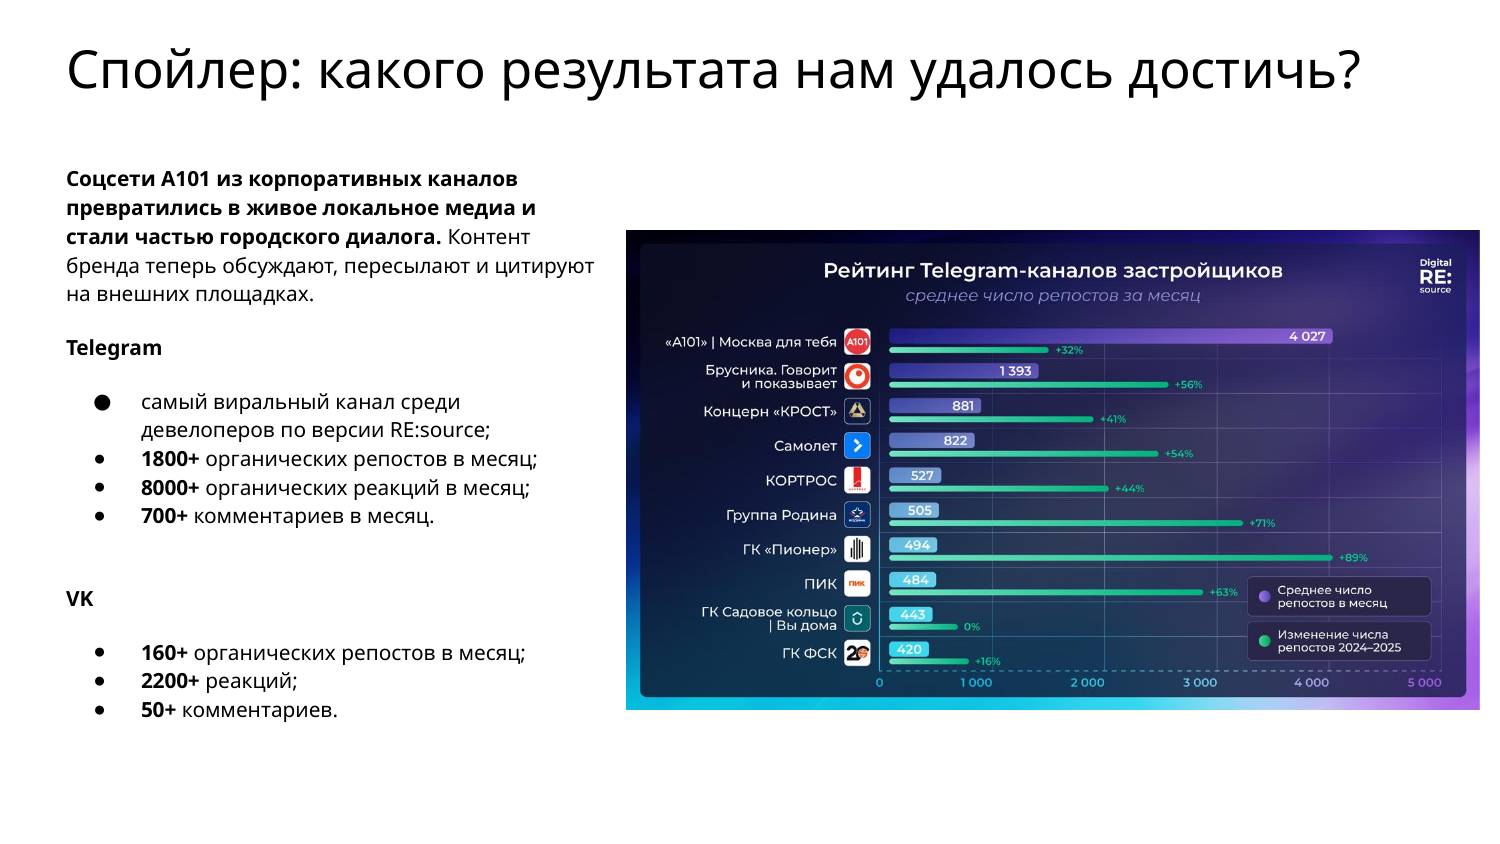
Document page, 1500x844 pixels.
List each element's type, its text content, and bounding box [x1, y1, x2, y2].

text_box Соцсети А101 из корпоративных каналов превратились в живое локальное медиа и стали частью городского диалога. Контент бренда теперь обсуждают, пересылают и цитируют на внешних площадках. Telegram самый виральный канал среди девелоперов по версии RE:source; 1800+ органических репостов в месяц; 8000+ органических реакций в месяц; 700+ комментариев в месяц. VK 160+ органических репостов в месяц; 2200+ реакций; 50+ комментариев. [51, 147, 613, 766]
title Спойлер: какого результата нам удалось достичь? [51, 21, 1480, 116]
picture [626, 230, 1480, 710]
